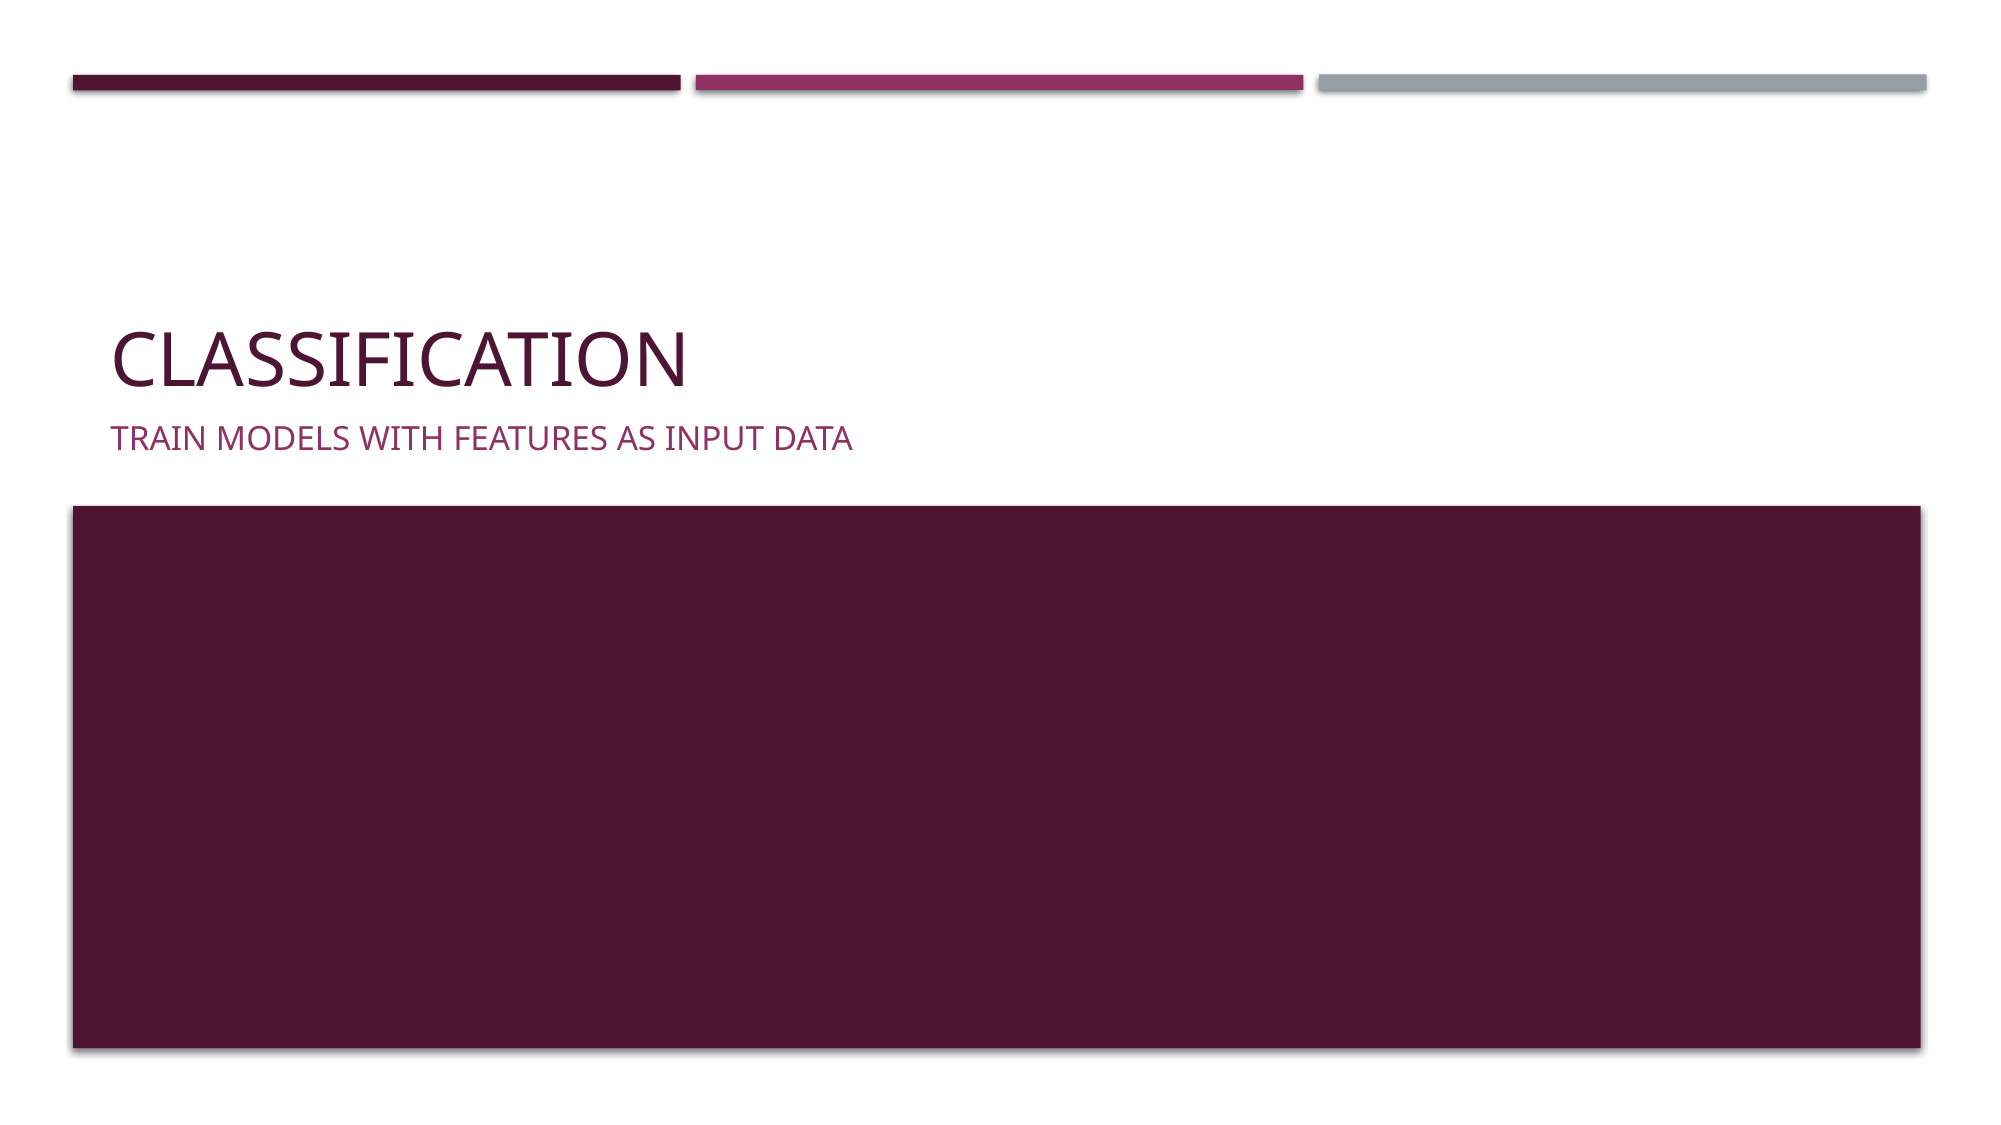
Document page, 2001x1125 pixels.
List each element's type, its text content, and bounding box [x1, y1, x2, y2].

title CLASSIFICATION [95, 167, 1899, 409]
subtitle TRAIN MODELS WITH FEATURES AS input data [95, 409, 1899, 507]
